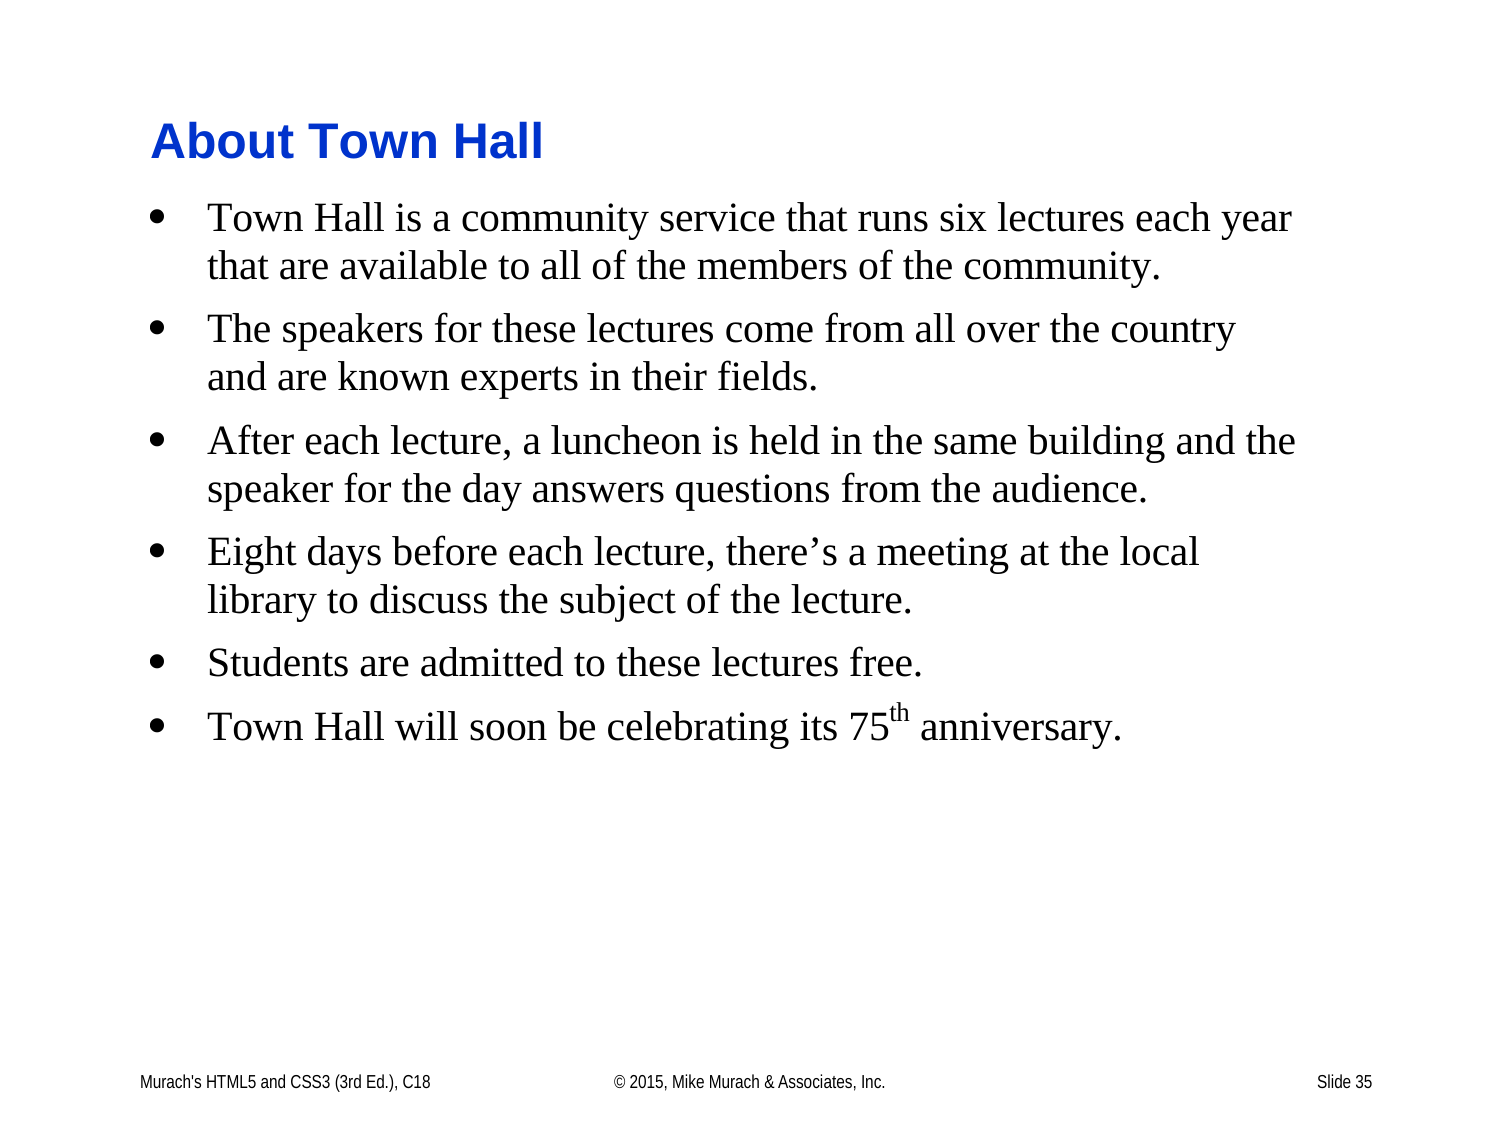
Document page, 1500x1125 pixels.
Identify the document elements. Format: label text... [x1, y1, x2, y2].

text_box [149, 112, 1348, 183]
slide_number Slide 35 [1074, 1025, 1388, 1100]
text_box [149, 190, 1348, 763]
footer © 2015, Mike Murach & Associates, Inc. [474, 1025, 1025, 1100]
slide_number Murach's HTML5 and CSS3 (3rd Ed.), C18 [125, 1025, 450, 1100]
